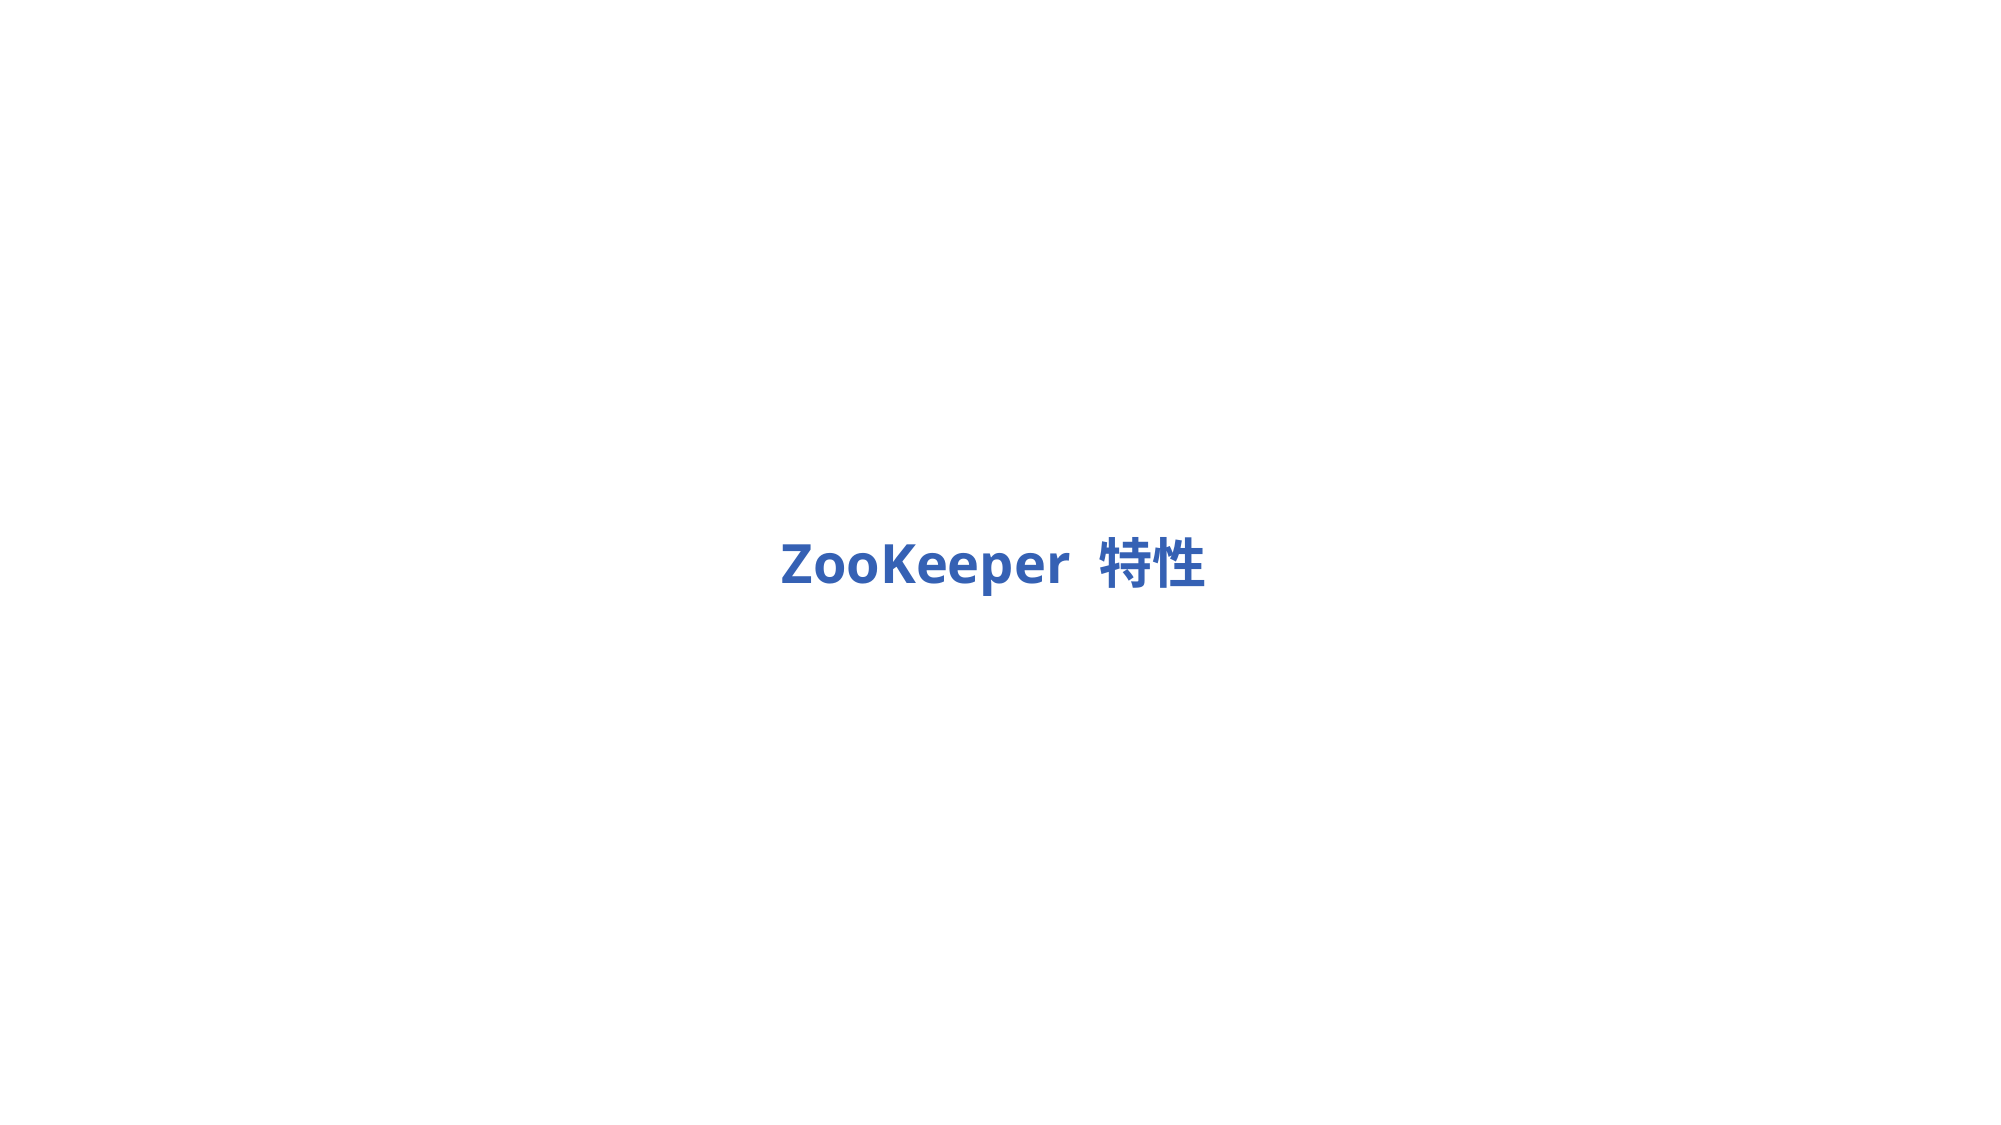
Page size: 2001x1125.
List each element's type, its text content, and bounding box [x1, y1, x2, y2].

text_box ZooKeeper 特性 [766, 522, 1234, 602]
